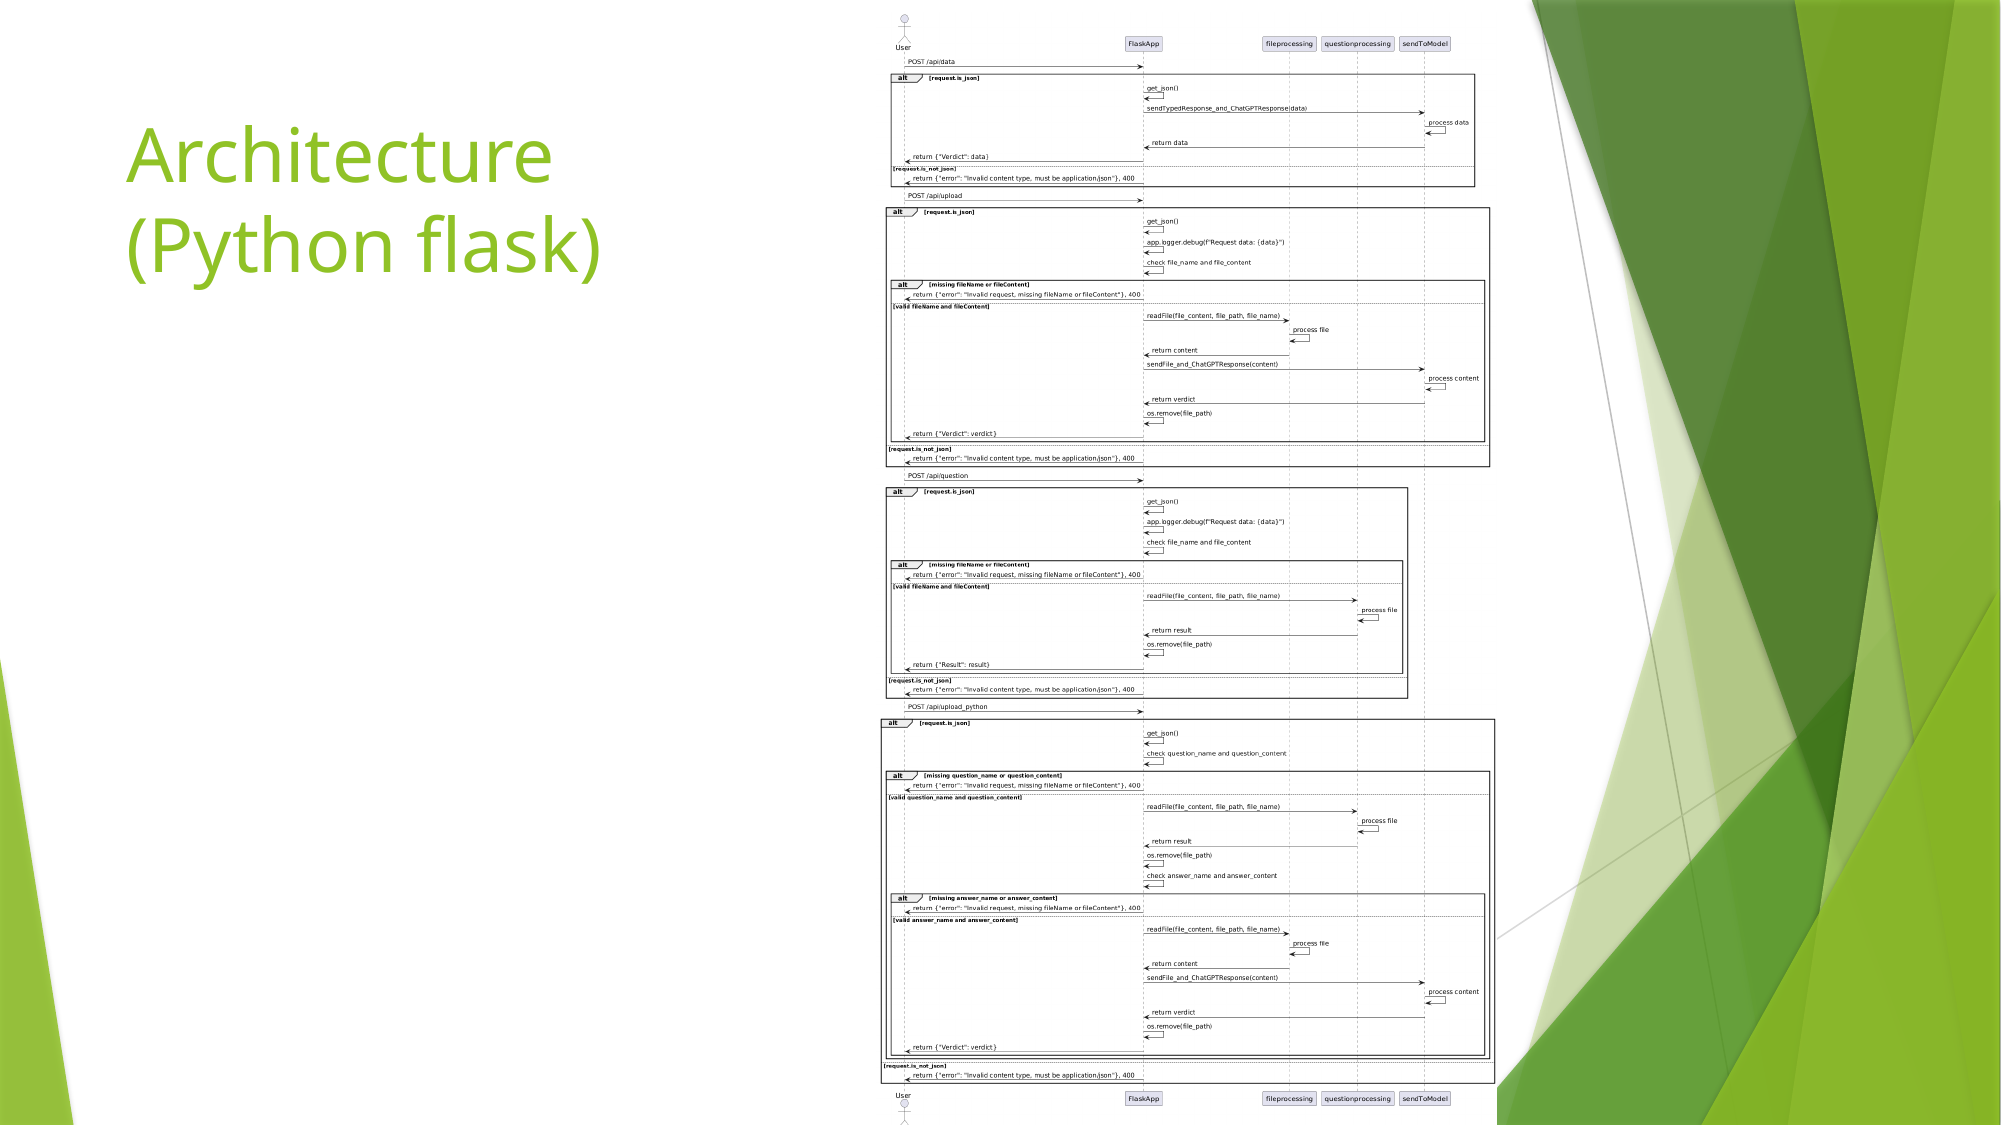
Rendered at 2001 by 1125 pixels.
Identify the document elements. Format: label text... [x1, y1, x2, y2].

picture [875, 11, 1498, 1125]
title Architecture (Python flask) [111, 99, 767, 317]
